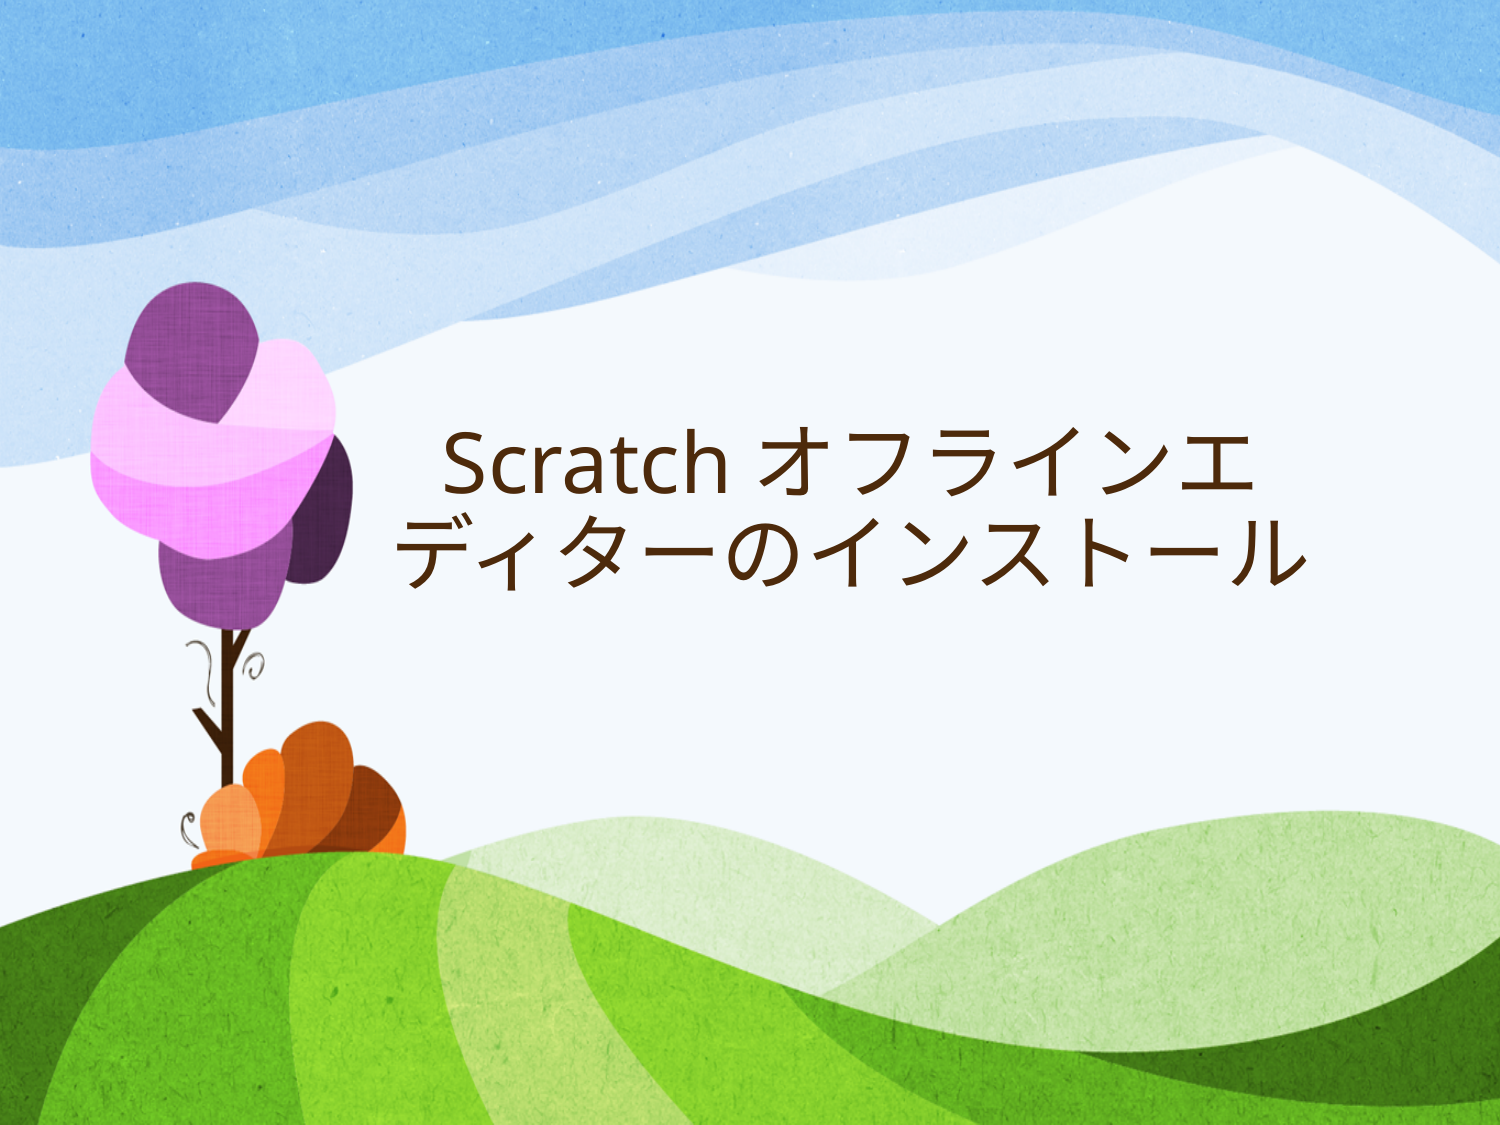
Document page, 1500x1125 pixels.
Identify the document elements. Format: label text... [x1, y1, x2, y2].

title Scratchオフラインエディターのインストール [366, 386, 1335, 611]
picture [0, 0, 1500, 1125]
